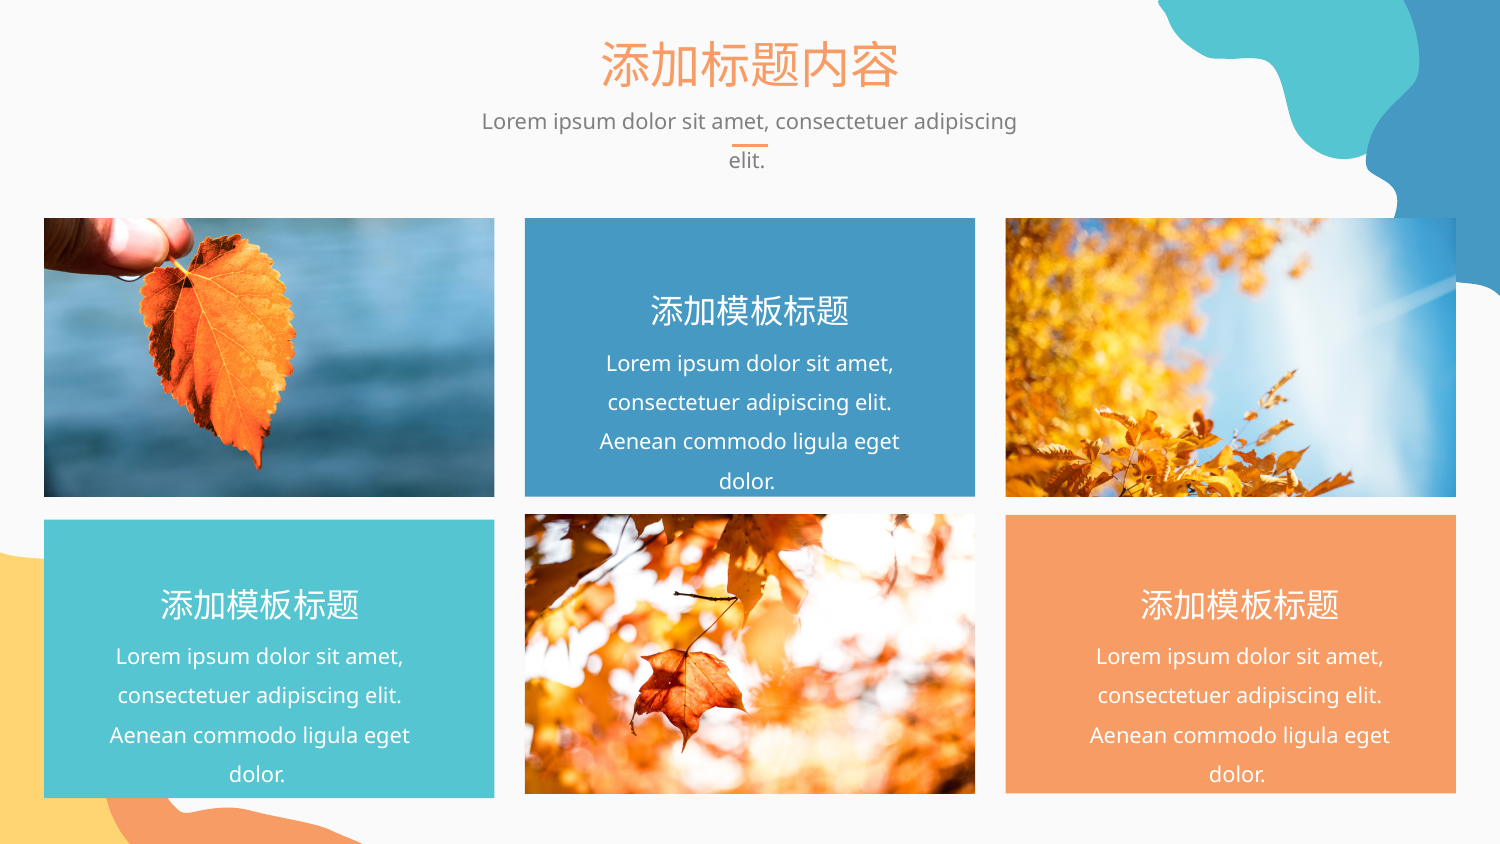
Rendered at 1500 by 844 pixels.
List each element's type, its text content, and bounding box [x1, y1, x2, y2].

text_box Lorem ipsum dolor sit amet, consectetuer adipiscing elit. Aenean commodo ligula eget dolor. [1069, 622, 1411, 795]
text_box 添加模板标题 [143, 576, 377, 632]
picture [1005, 218, 1456, 497]
text_box 添加模板标题 [1123, 576, 1357, 632]
picture [44, 218, 495, 497]
text_box 添加标题内容 [585, 25, 915, 87]
text_box Lorem ipsum dolor sit amet, consectetuer adipiscing elit. Aenean commodo ligula eget dolor. [579, 328, 921, 501]
text_box Lorem ipsum dolor sit amet, consectetuer adipiscing elit. [450, 87, 1050, 181]
text_box Lorem ipsum dolor sit amet, consectetuer adipiscing elit. Aenean commodo ligula eget dolor. [89, 622, 431, 795]
picture [524, 514, 976, 794]
text_box 添加模板标题 [633, 283, 867, 338]
